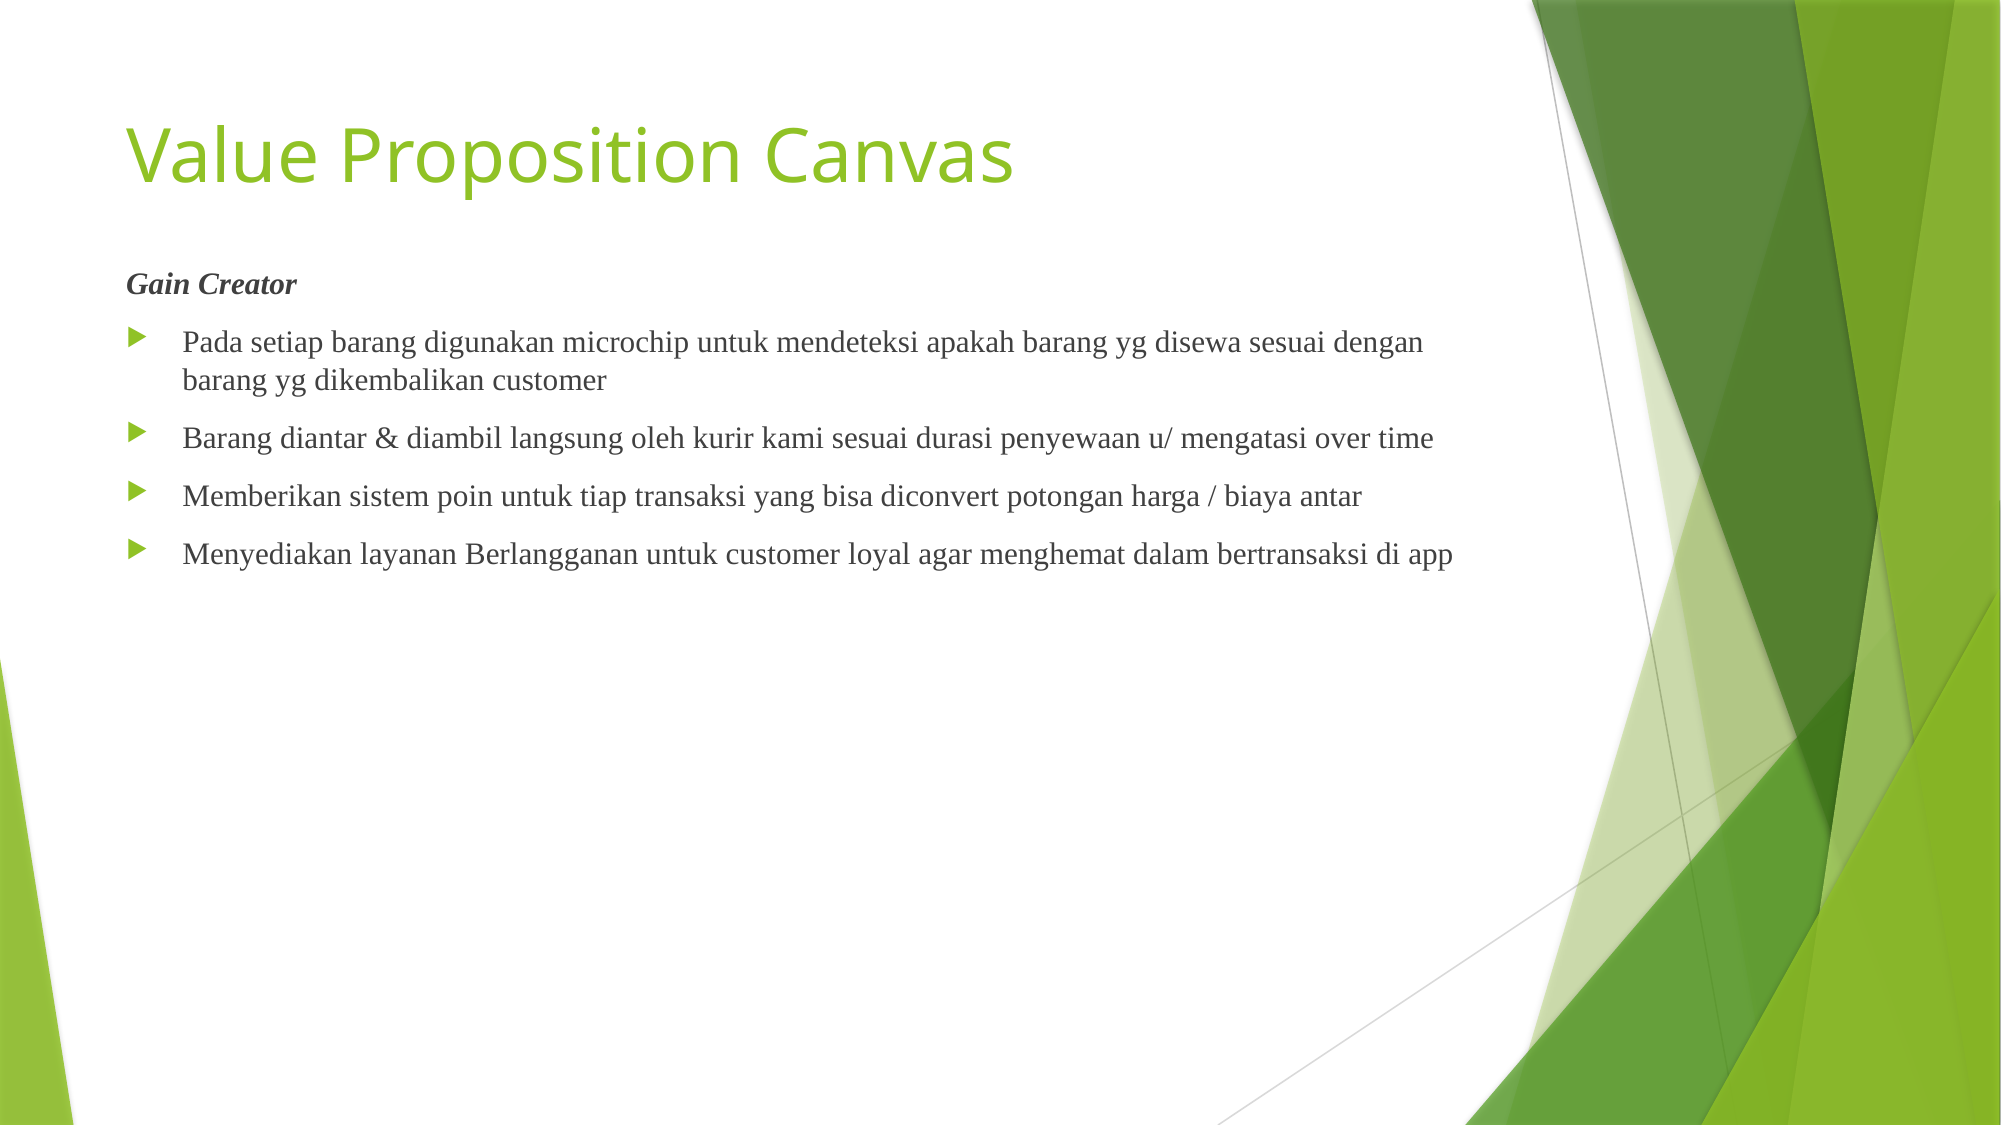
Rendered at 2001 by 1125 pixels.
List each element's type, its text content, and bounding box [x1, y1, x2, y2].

title Value Proposition Canvas [111, 99, 1522, 255]
list Gain Creator Pada setiap barang digunakan microchip untuk mendeteksi apakah barang yg disewa sesuai dengan barang yg dikembalikan customer Barang diantar & diambil langsung oleh kurir kami sesuai durasi penyewaan u/ mengatasi over time Memberikan sistem poin untuk tiap transaksi yang bisa diconvert potongan harga / biaya antar Menyediakan layanan Berlangganan untuk customer loyal agar menghemat dalam bertransaksi di app [111, 255, 1522, 992]
